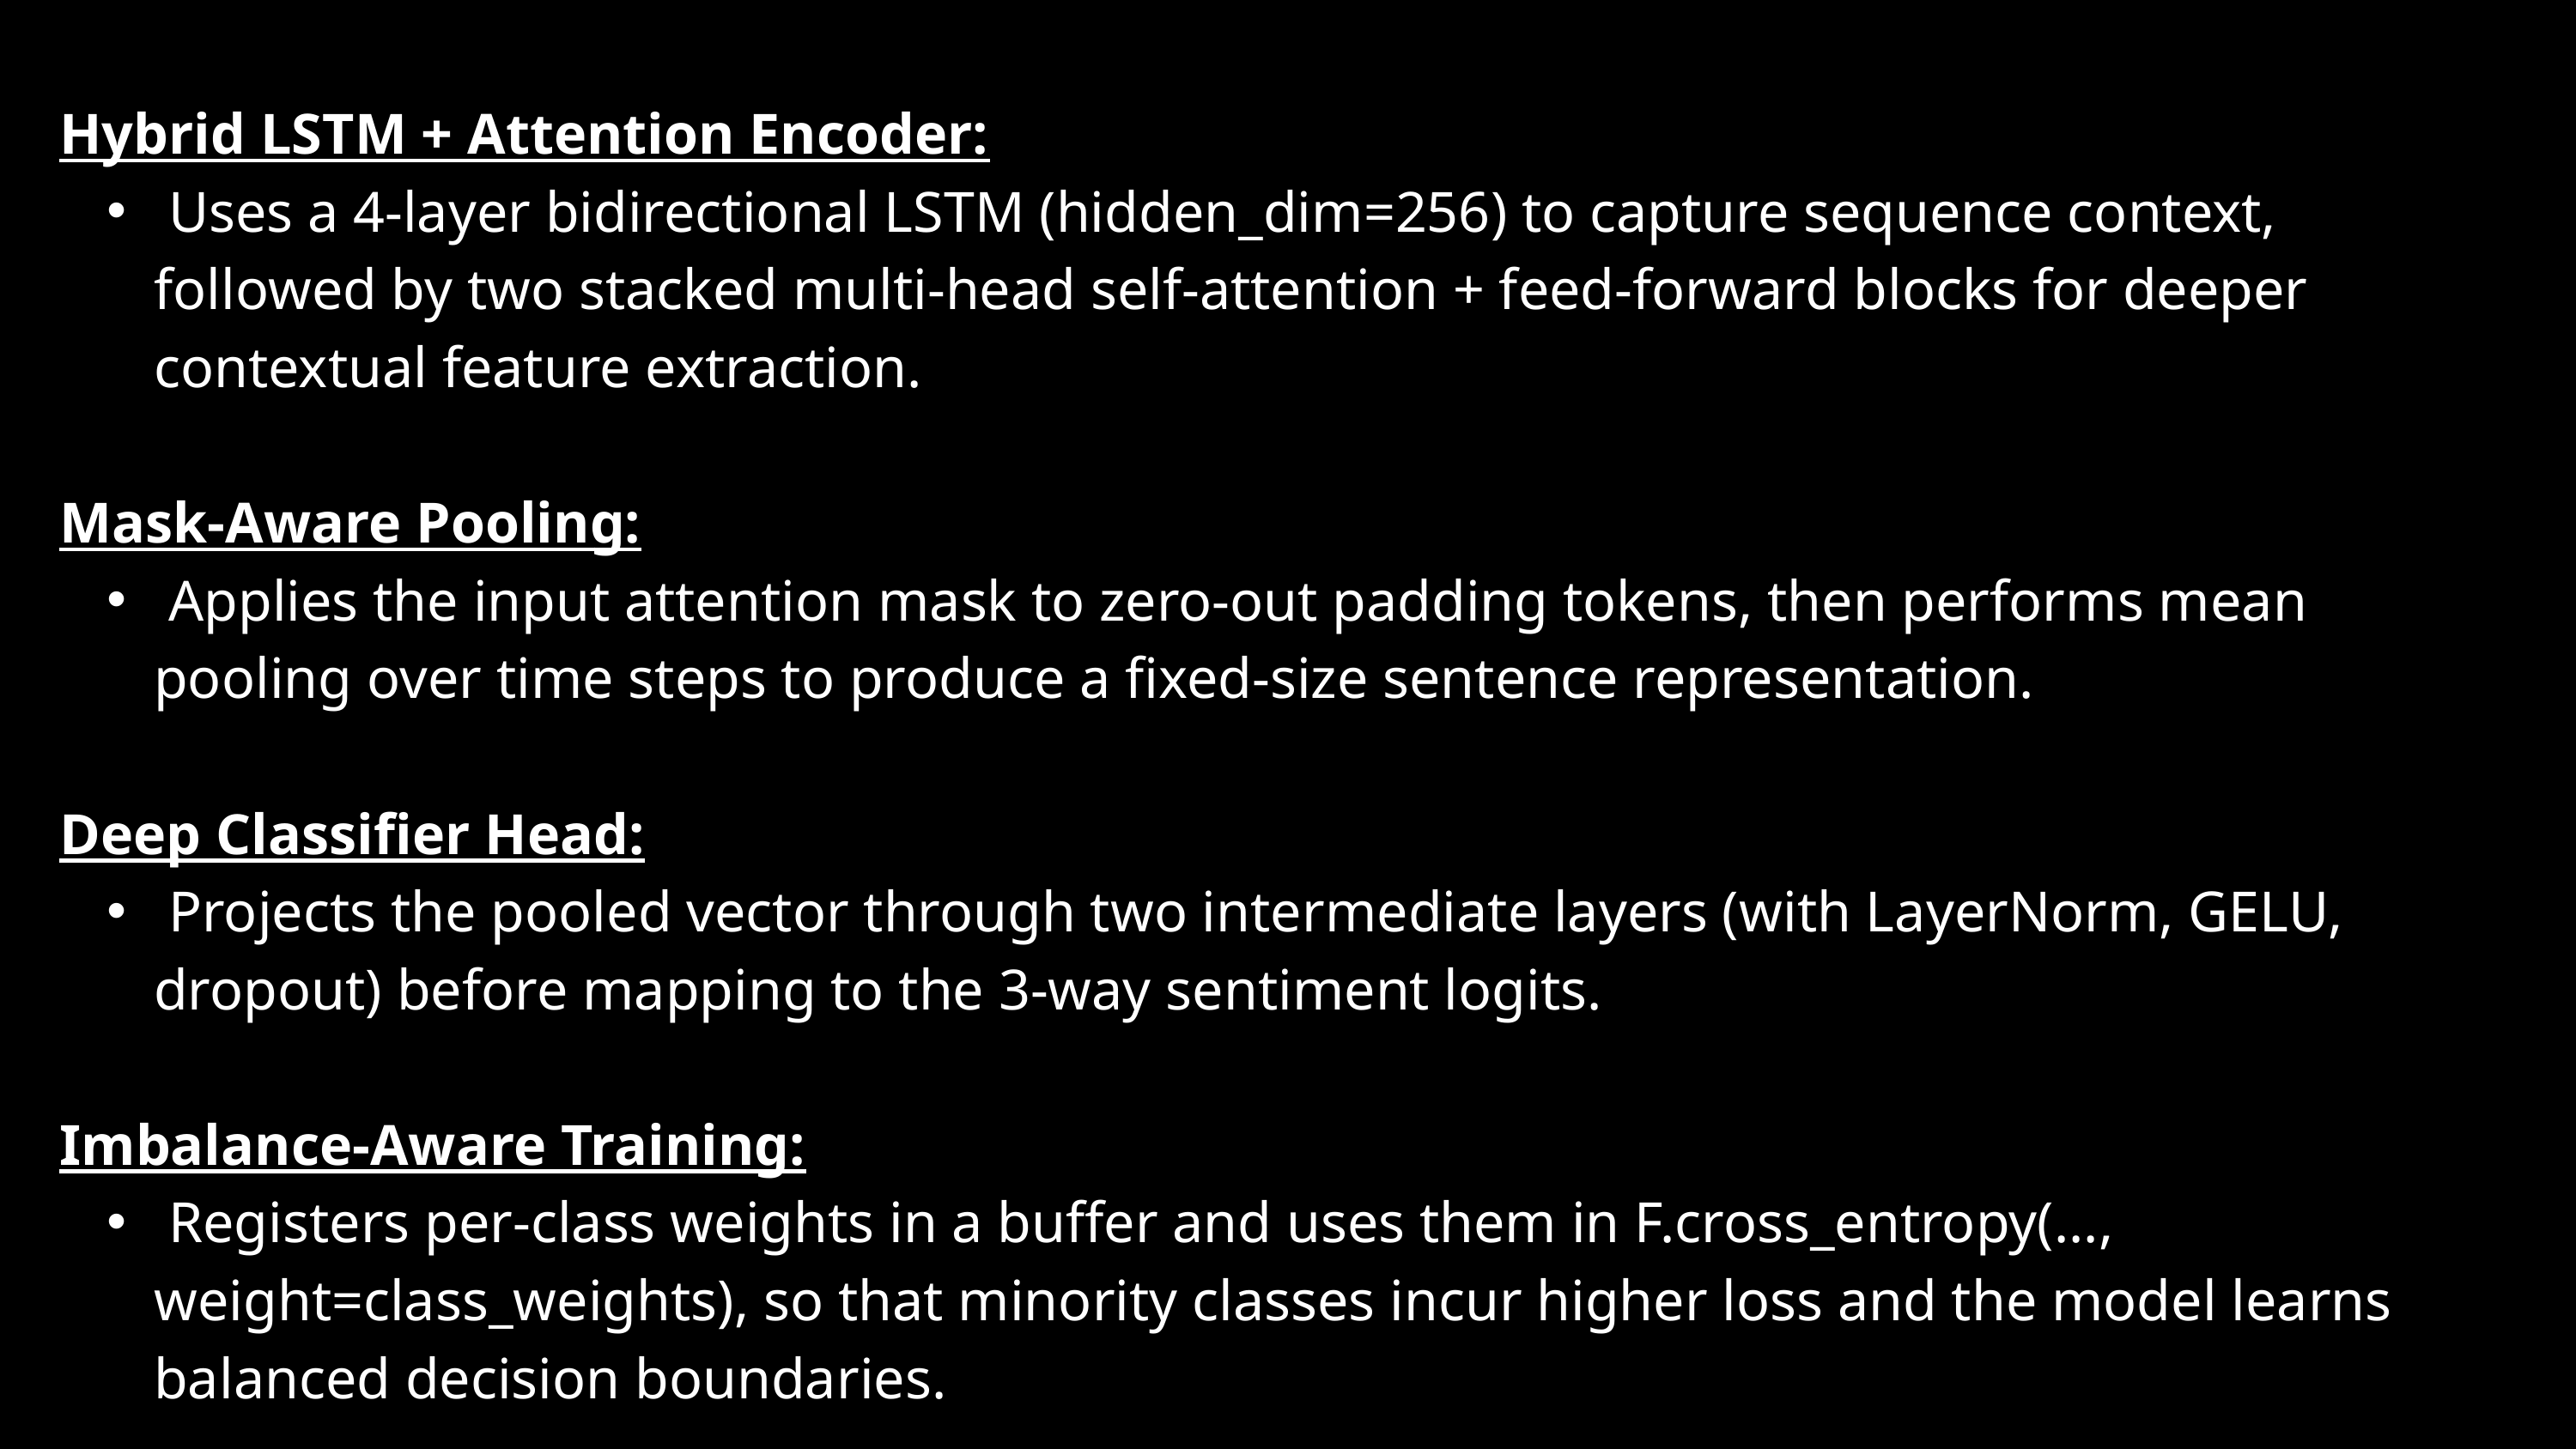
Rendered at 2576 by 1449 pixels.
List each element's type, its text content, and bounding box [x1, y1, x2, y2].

text_box Hybrid LSTM + Attention Encoder: Uses a 4-layer bidirectional LSTM (hidden_dim=256) to capture sequence context, followed by two stacked multi-head self-attention + feed-forward blocks for deeper contextual feature extraction. Mask-Aware Pooling: Applies the input attention mask to zero-out padding tokens, then performs mean pooling over time steps to produce a fixed-size sentence representation. Deep Classifier Head: Projects the pooled vector through two intermediate layers (with LayerNorm, GELU, dropout) before mapping to the 3-way sentiment logits. Imbalance-Aware Training: Registers per-class weights in a buffer and uses them in F.cross_entropy(..., weight=class_weights), so that minority classes incur higher loss and the model learns balanced decision boundaries. [59, 88, 2471, 1410]
